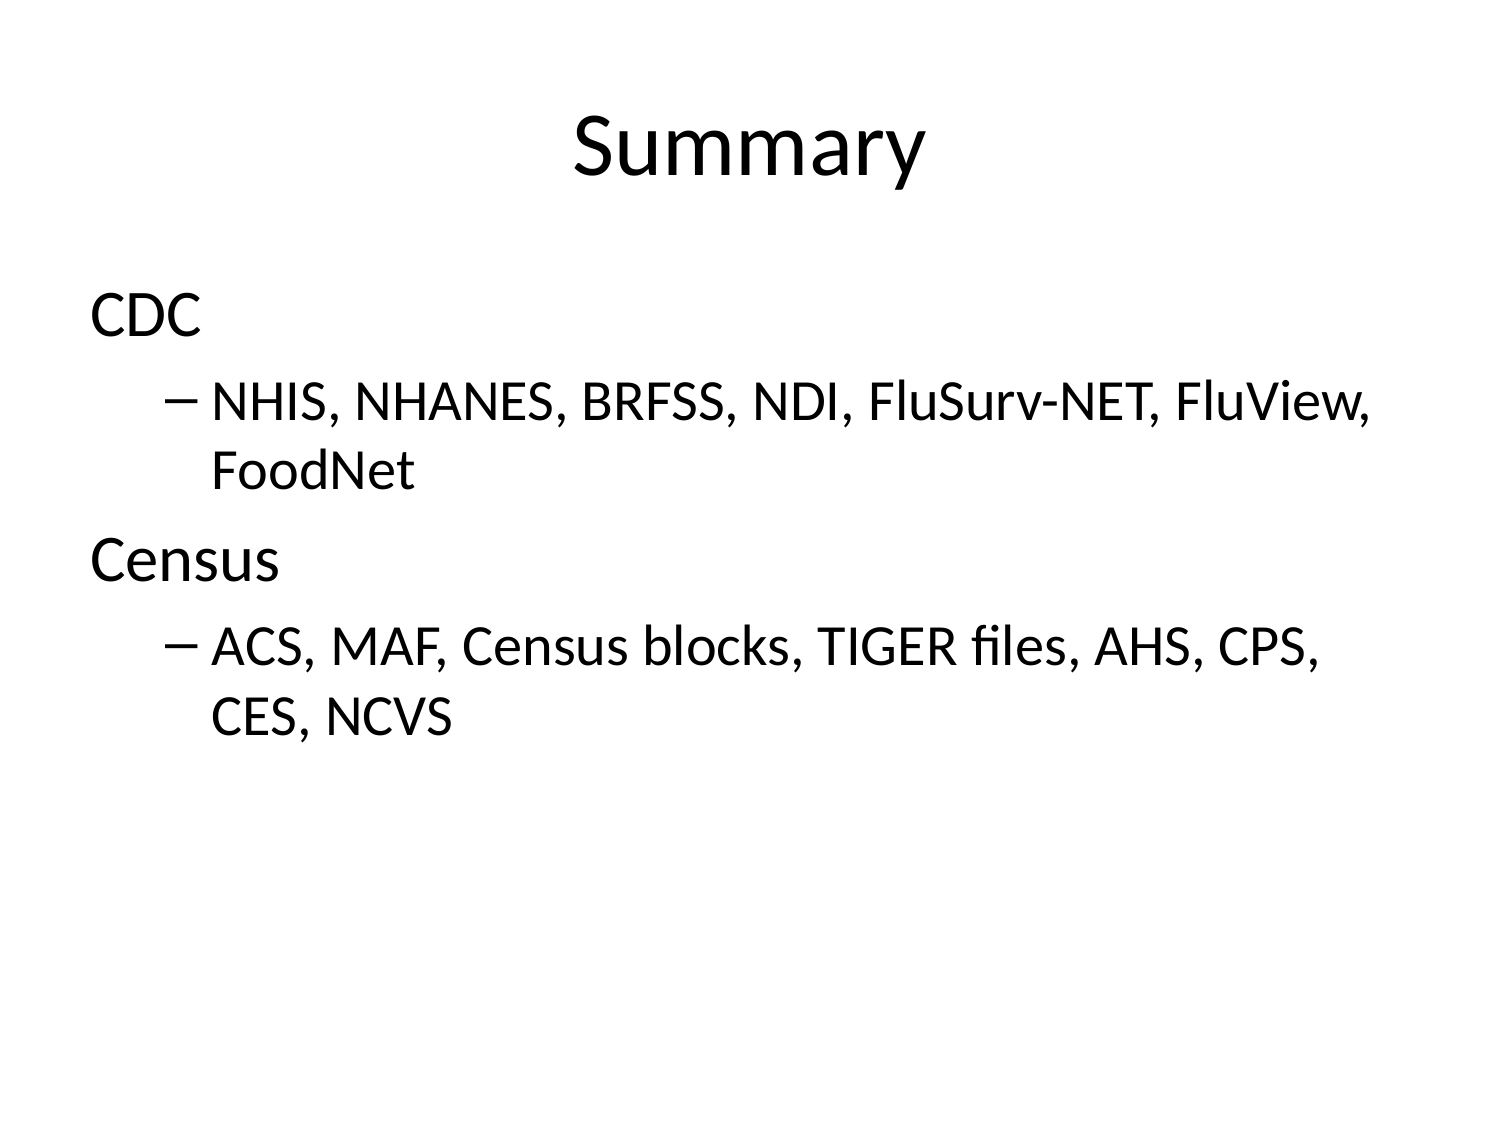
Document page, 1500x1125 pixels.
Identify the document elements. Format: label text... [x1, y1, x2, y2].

title Summary [75, 45, 1425, 233]
list CDC NHIS, NHANES, BRFSS, NDI, FluSurv-NET, FluView, FoodNet Census ACS, MAF, Census blocks, TIGER files, AHS, CPS, CES, NCVS [75, 262, 1425, 1005]
